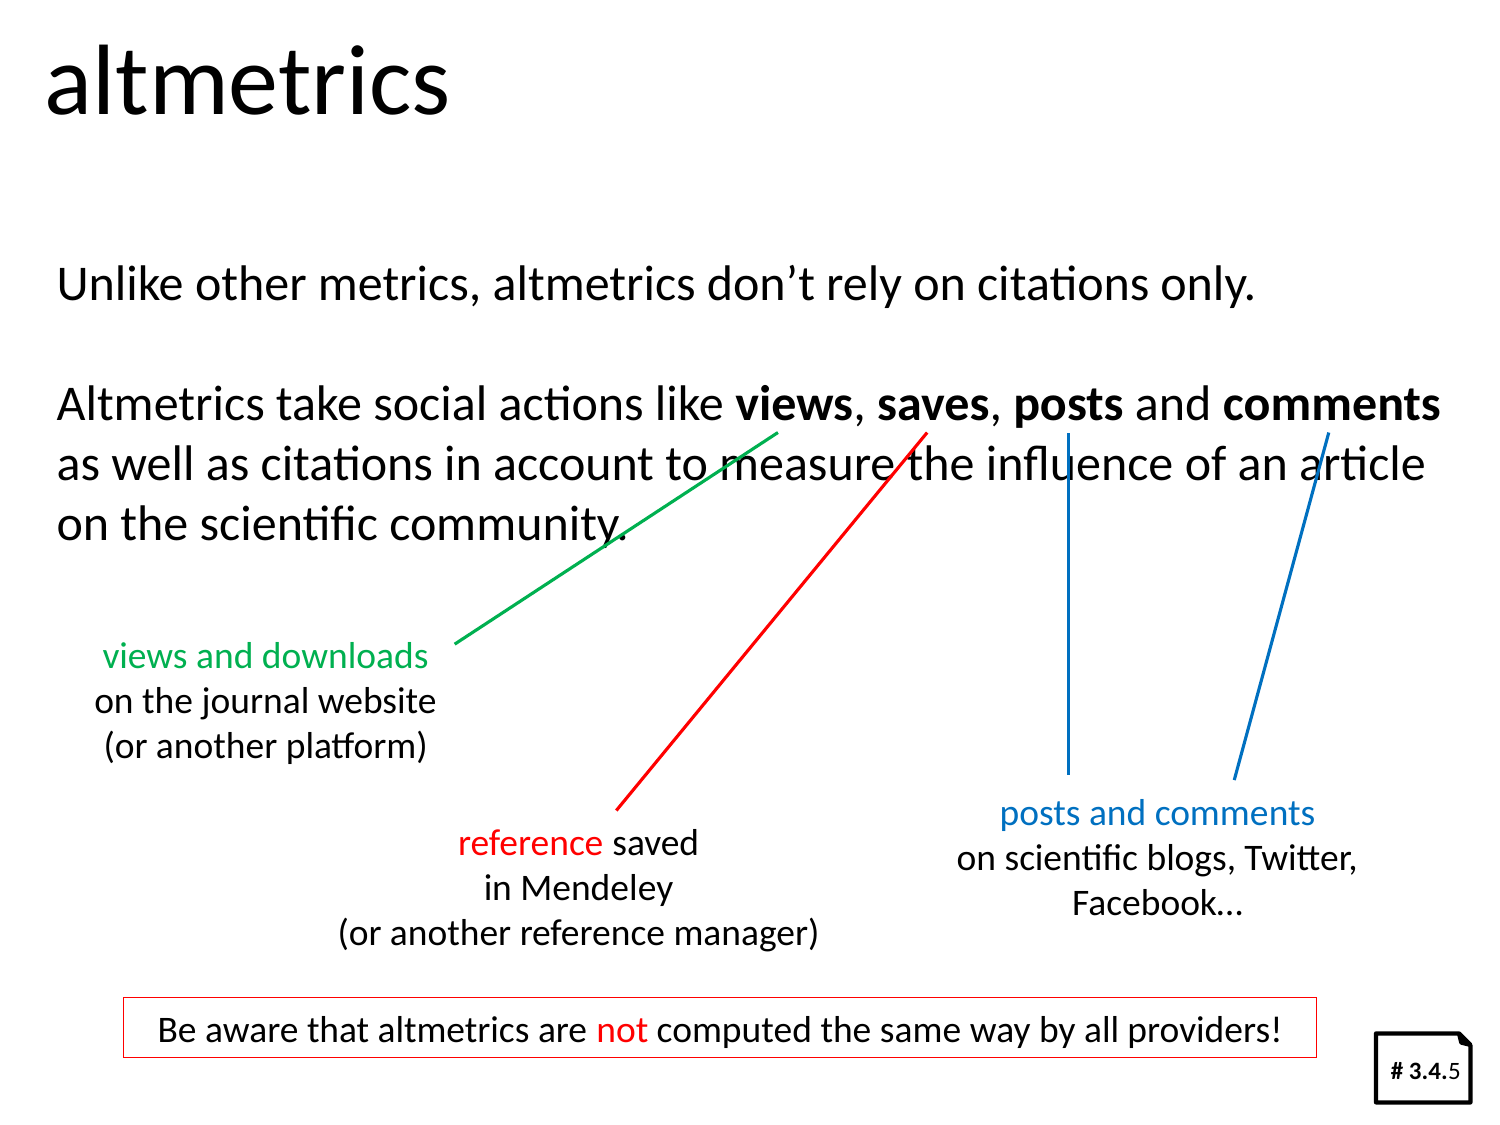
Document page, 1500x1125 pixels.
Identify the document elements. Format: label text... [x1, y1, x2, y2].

text_box altmetrics [29, 7, 916, 142]
text_box Be aware that altmetrics are not computed the same way by all providers! [123, 997, 1317, 1058]
text_box [1373, 1031, 1473, 1105]
text_box reference saved in Mendeley (or another reference manager) [312, 810, 845, 961]
text_box # 3.4.5 [1376, 1046, 1483, 1092]
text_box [454, 432, 779, 645]
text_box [615, 432, 928, 811]
text_box Unlike other metrics, altmetrics don’t rely on citations only. Altmetrics take social actions like views, saves, posts and comments as well as citations in account to measure the influence of an article on the scientific community. [41, 243, 1471, 559]
text_box posts and comments on scientific blogs, Twitter, Facebook… [891, 780, 1424, 930]
text_box views and downloads on the journal website (or another platform) [64, 623, 467, 774]
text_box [1233, 432, 1329, 781]
